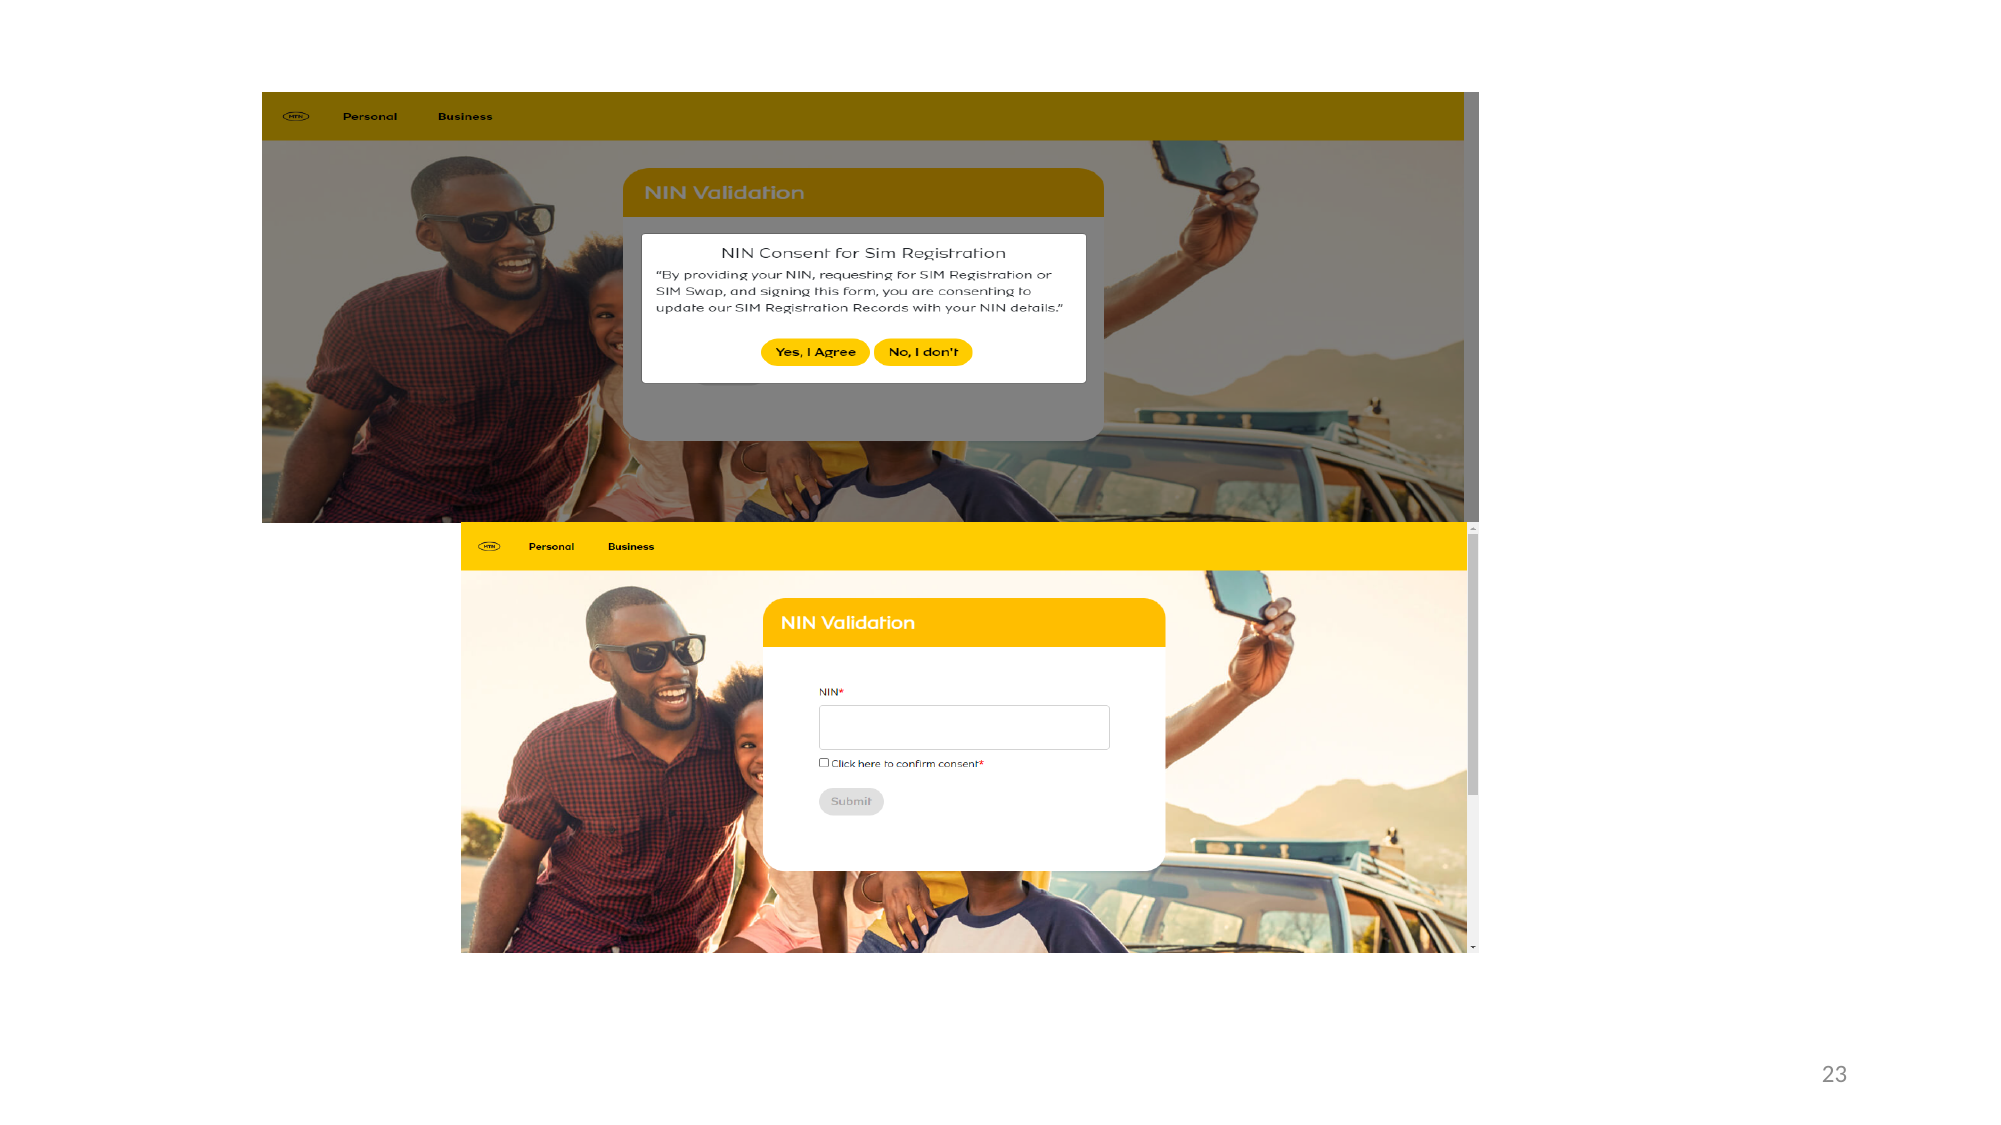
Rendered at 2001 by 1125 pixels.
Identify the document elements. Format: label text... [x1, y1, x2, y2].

slide_number 23 [1412, 1042, 1863, 1103]
picture [262, 92, 1479, 953]
